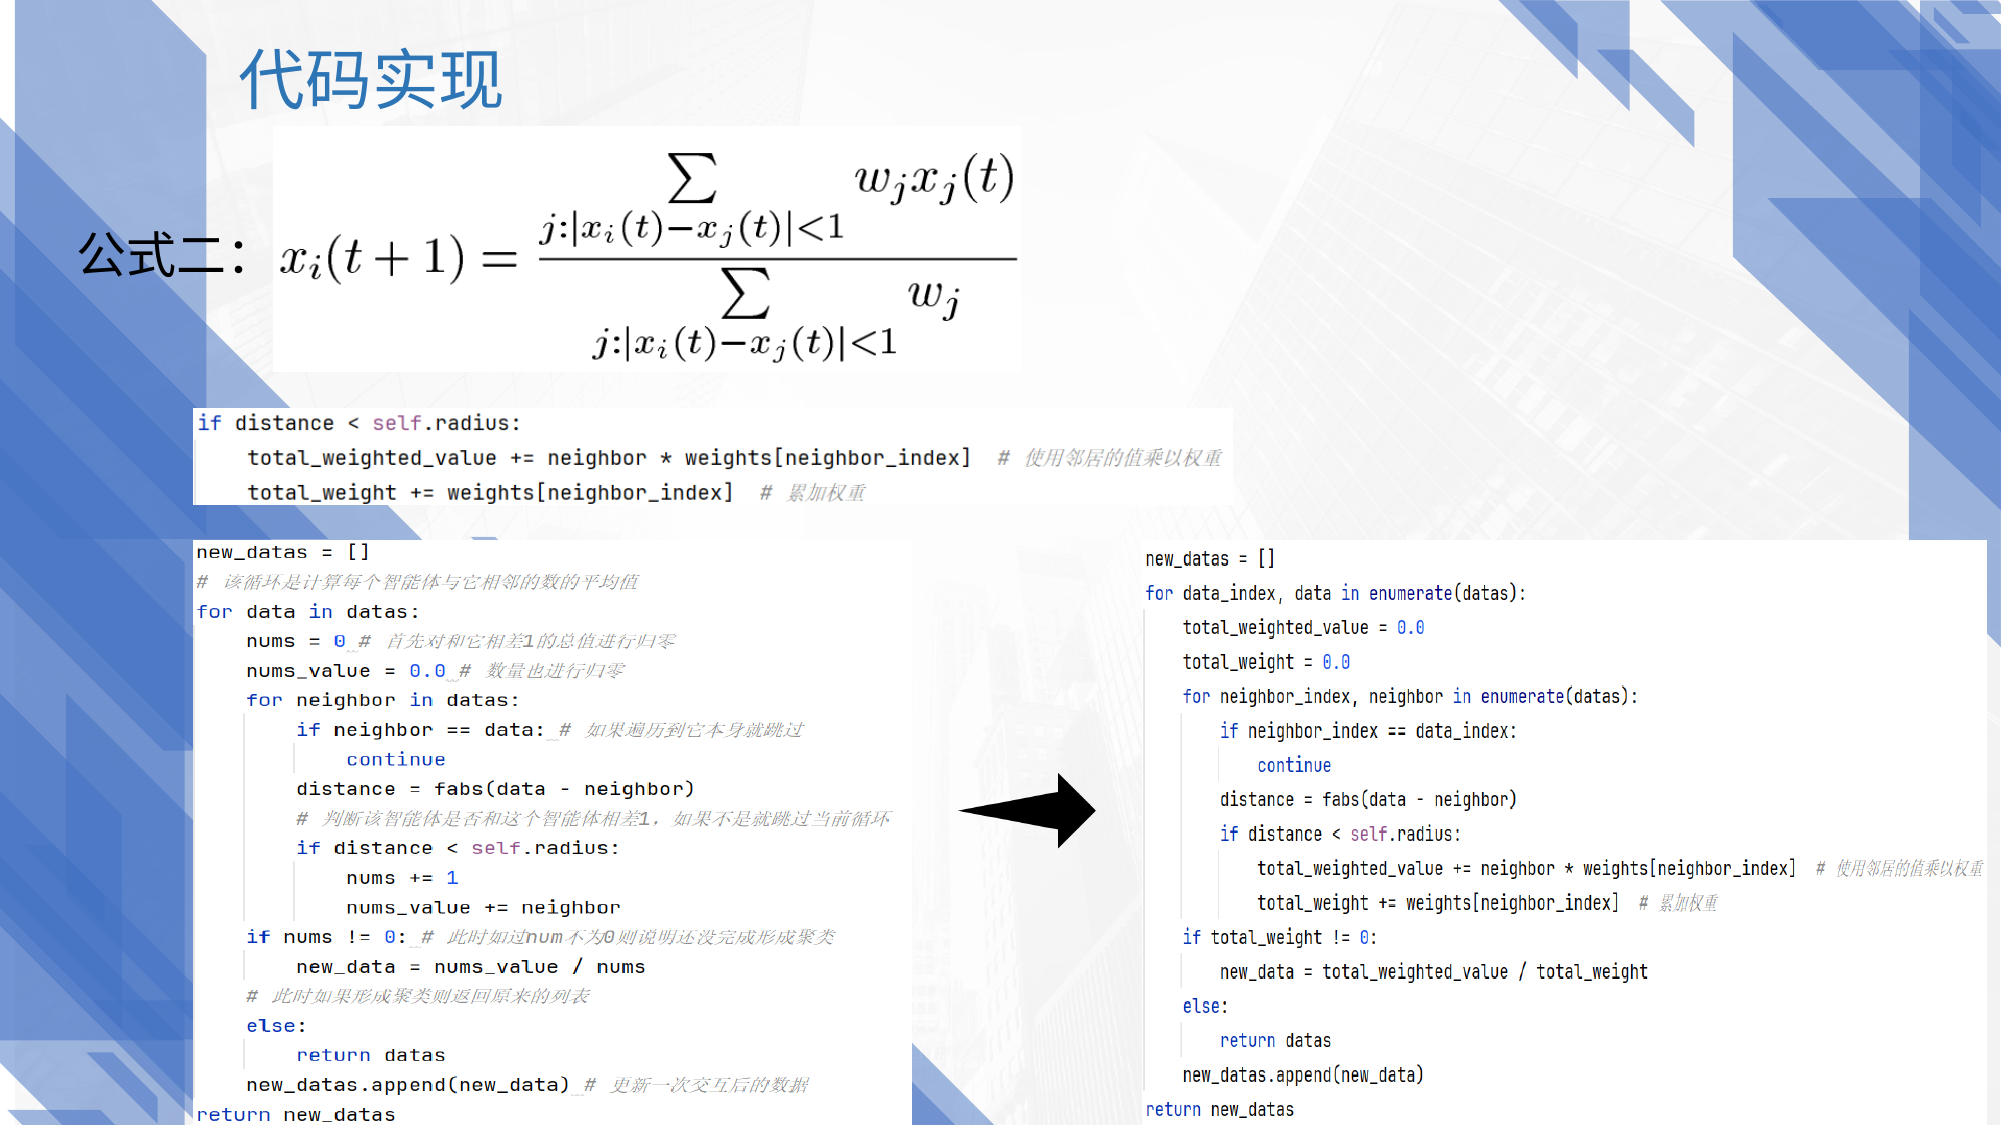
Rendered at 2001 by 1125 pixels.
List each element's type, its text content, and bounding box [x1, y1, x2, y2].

title 代码实现 [223, 31, 584, 127]
picture [951, 735, 1102, 886]
picture [193, 540, 912, 1125]
picture [1142, 540, 1987, 1125]
list 公式二： [61, 223, 249, 296]
picture [273, 126, 1021, 373]
picture [193, 408, 1233, 505]
